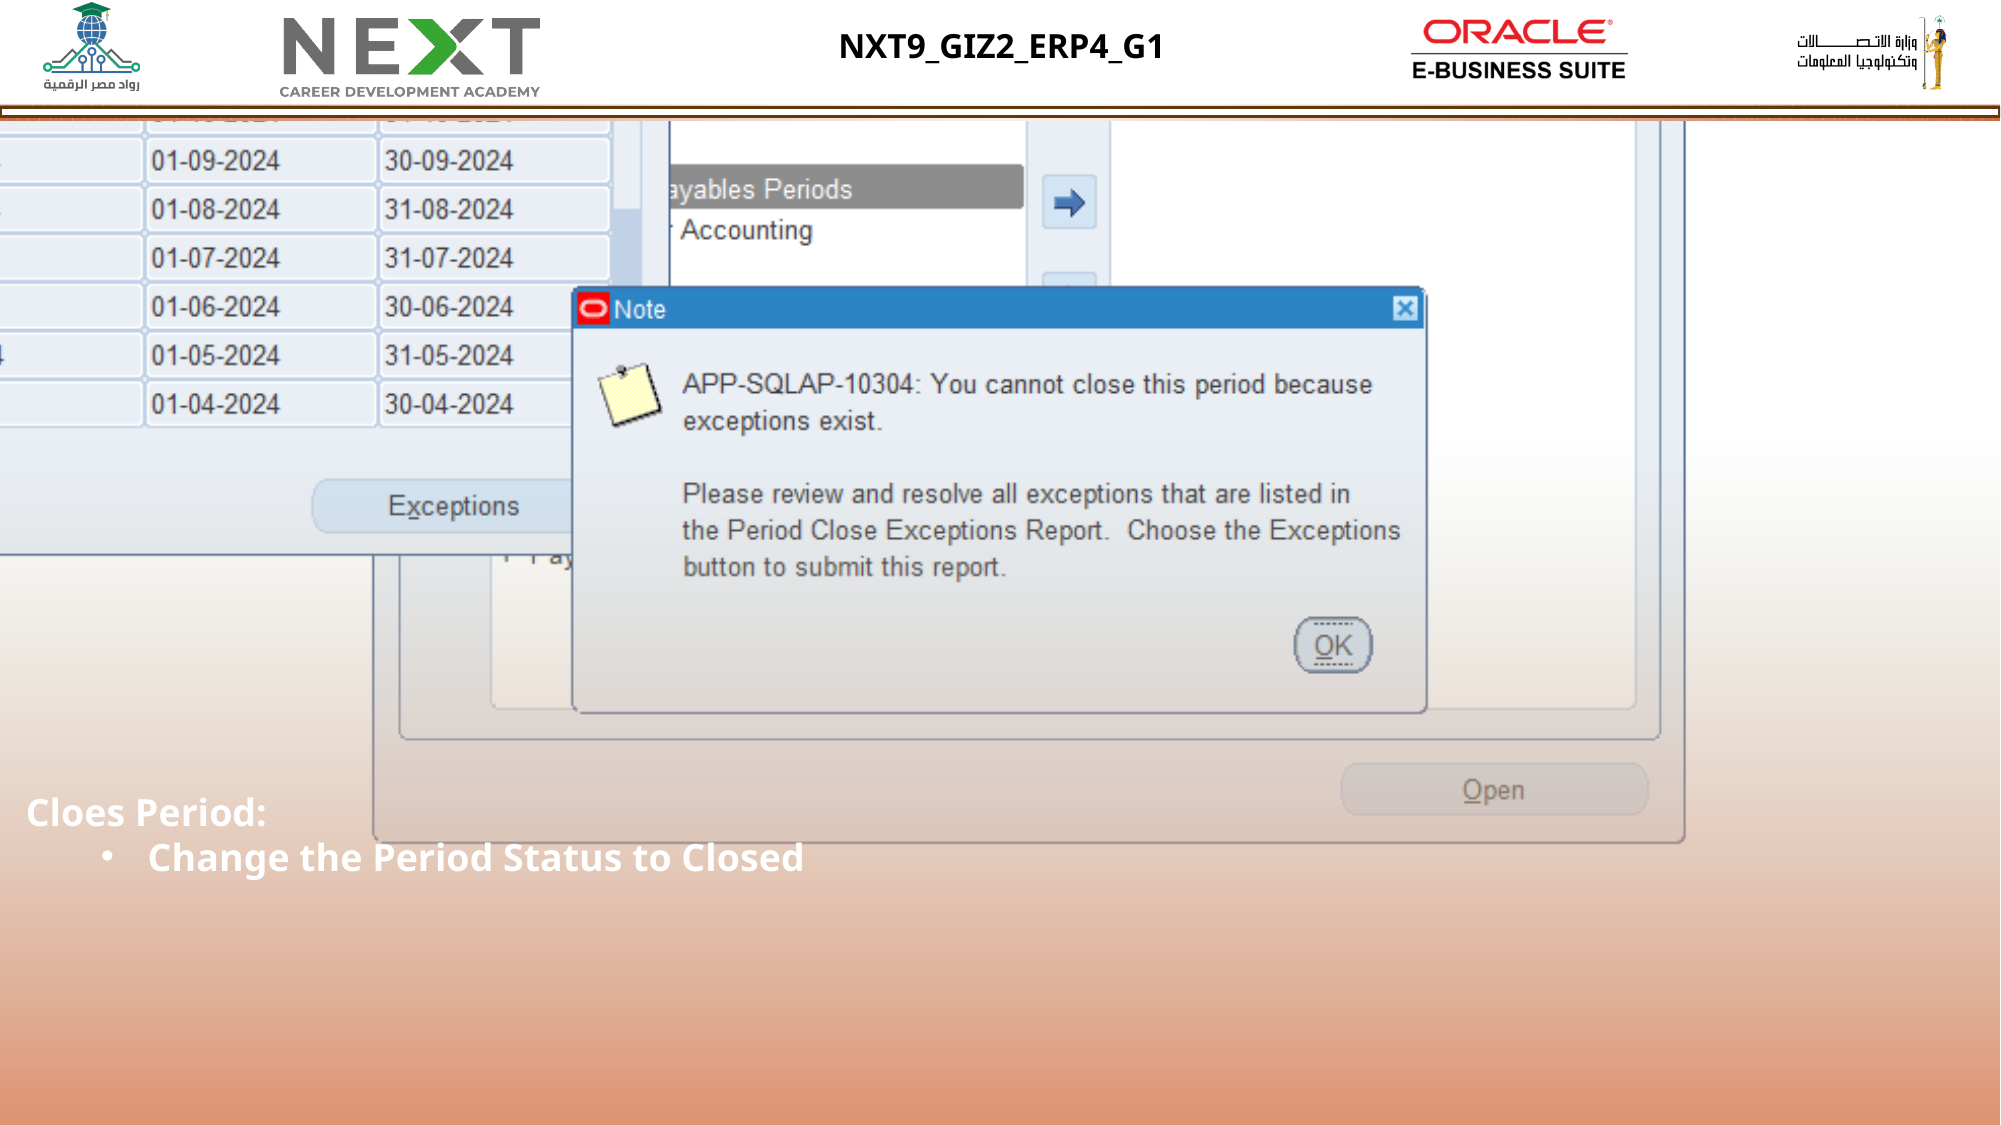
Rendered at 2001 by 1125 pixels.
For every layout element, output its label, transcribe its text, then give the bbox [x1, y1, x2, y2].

picture [43, 2, 140, 91]
picture [275, 18, 540, 100]
footer NXT9_GIZ2_ERP4_G1 [664, 18, 1340, 78]
picture [0, 0, 2001, 1125]
picture [1785, 3, 1957, 100]
